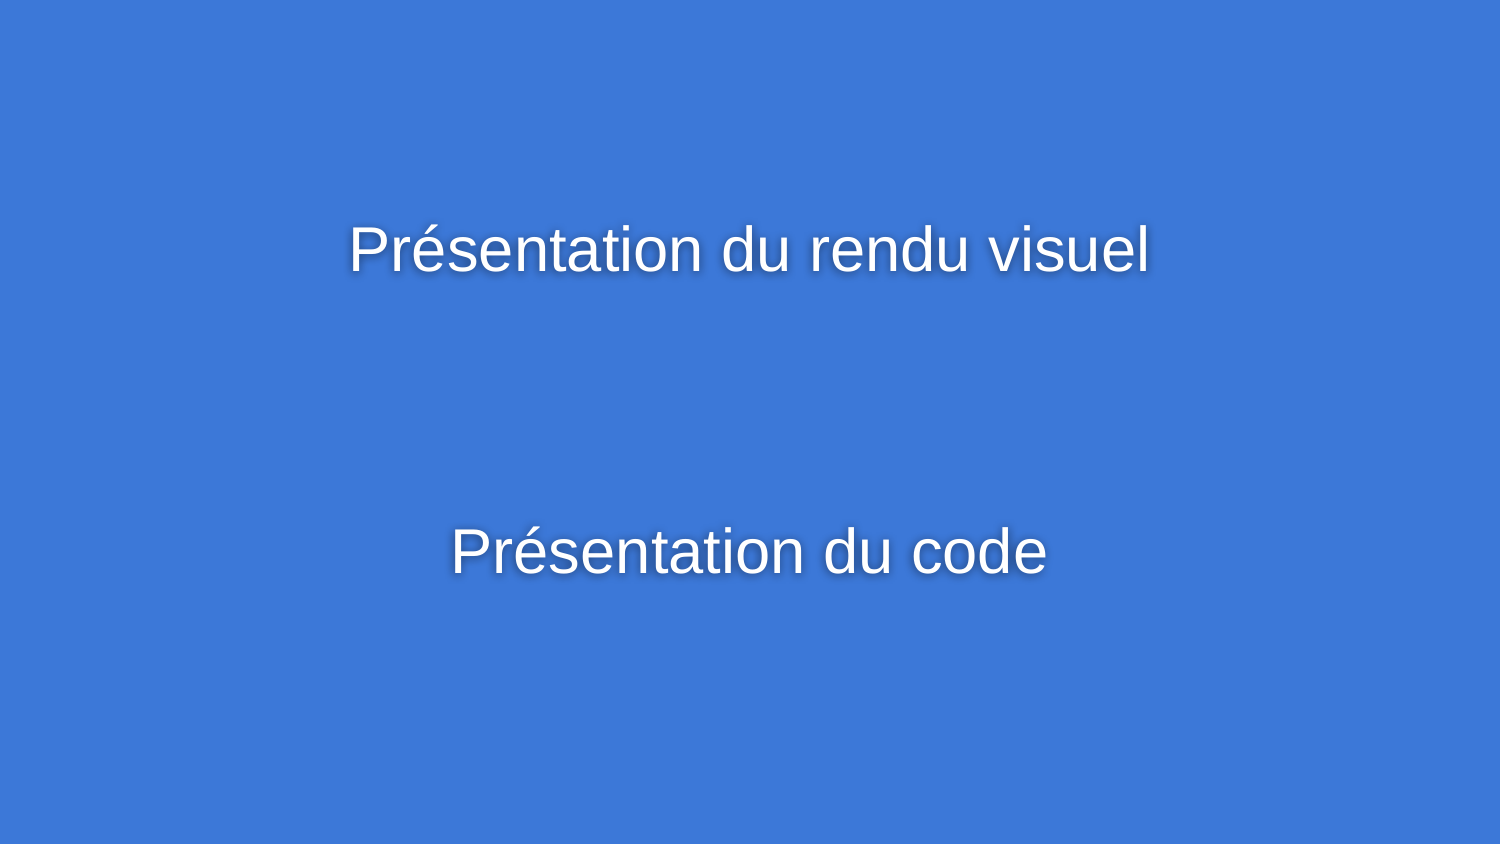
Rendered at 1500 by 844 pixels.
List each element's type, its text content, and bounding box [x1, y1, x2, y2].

title Présentation du code [0, 465, 1500, 632]
title Présentation du rendu visuel [0, 163, 1500, 330]
